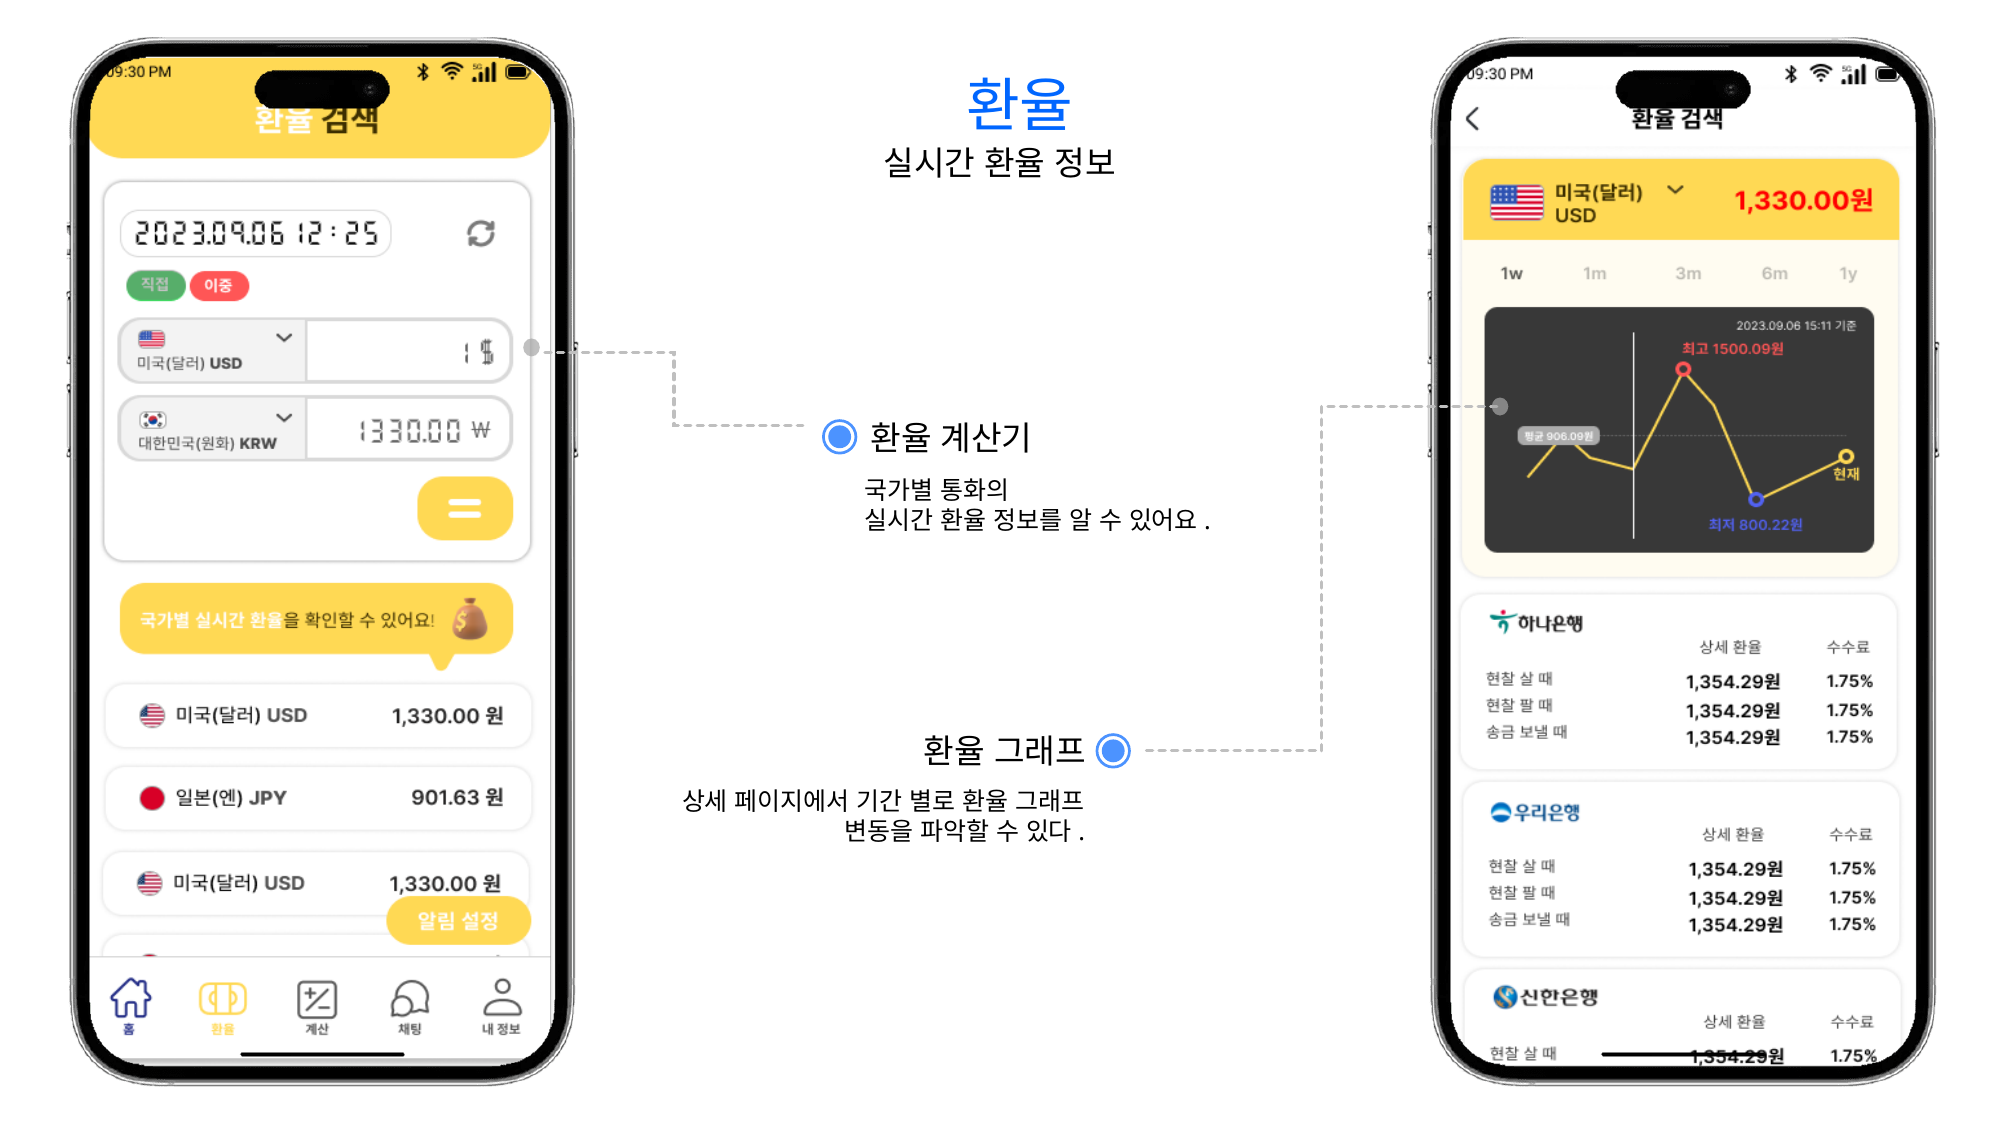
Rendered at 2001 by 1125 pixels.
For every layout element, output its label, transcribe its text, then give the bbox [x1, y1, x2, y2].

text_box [523, 338, 803, 426]
text_box 환율 계산기 [855, 409, 1136, 465]
text_box 실시간 환율 정보 [591, 134, 1409, 190]
picture [1409, 13, 1952, 1111]
text_box 상세 페이지에서 기간 별로 환율 그래프 변동을 파악할 수 있다. [656, 778, 1100, 883]
text_box 환율 그래프 [820, 723, 1101, 778]
picture [47, 13, 591, 1111]
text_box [1146, 406, 1497, 751]
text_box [1096, 734, 1130, 768]
title 환율 [900, 65, 1139, 134]
text_box 국가별 통화의 실시간 환율 정보를 알 수 있어요. [849, 467, 1146, 543]
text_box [823, 420, 856, 454]
